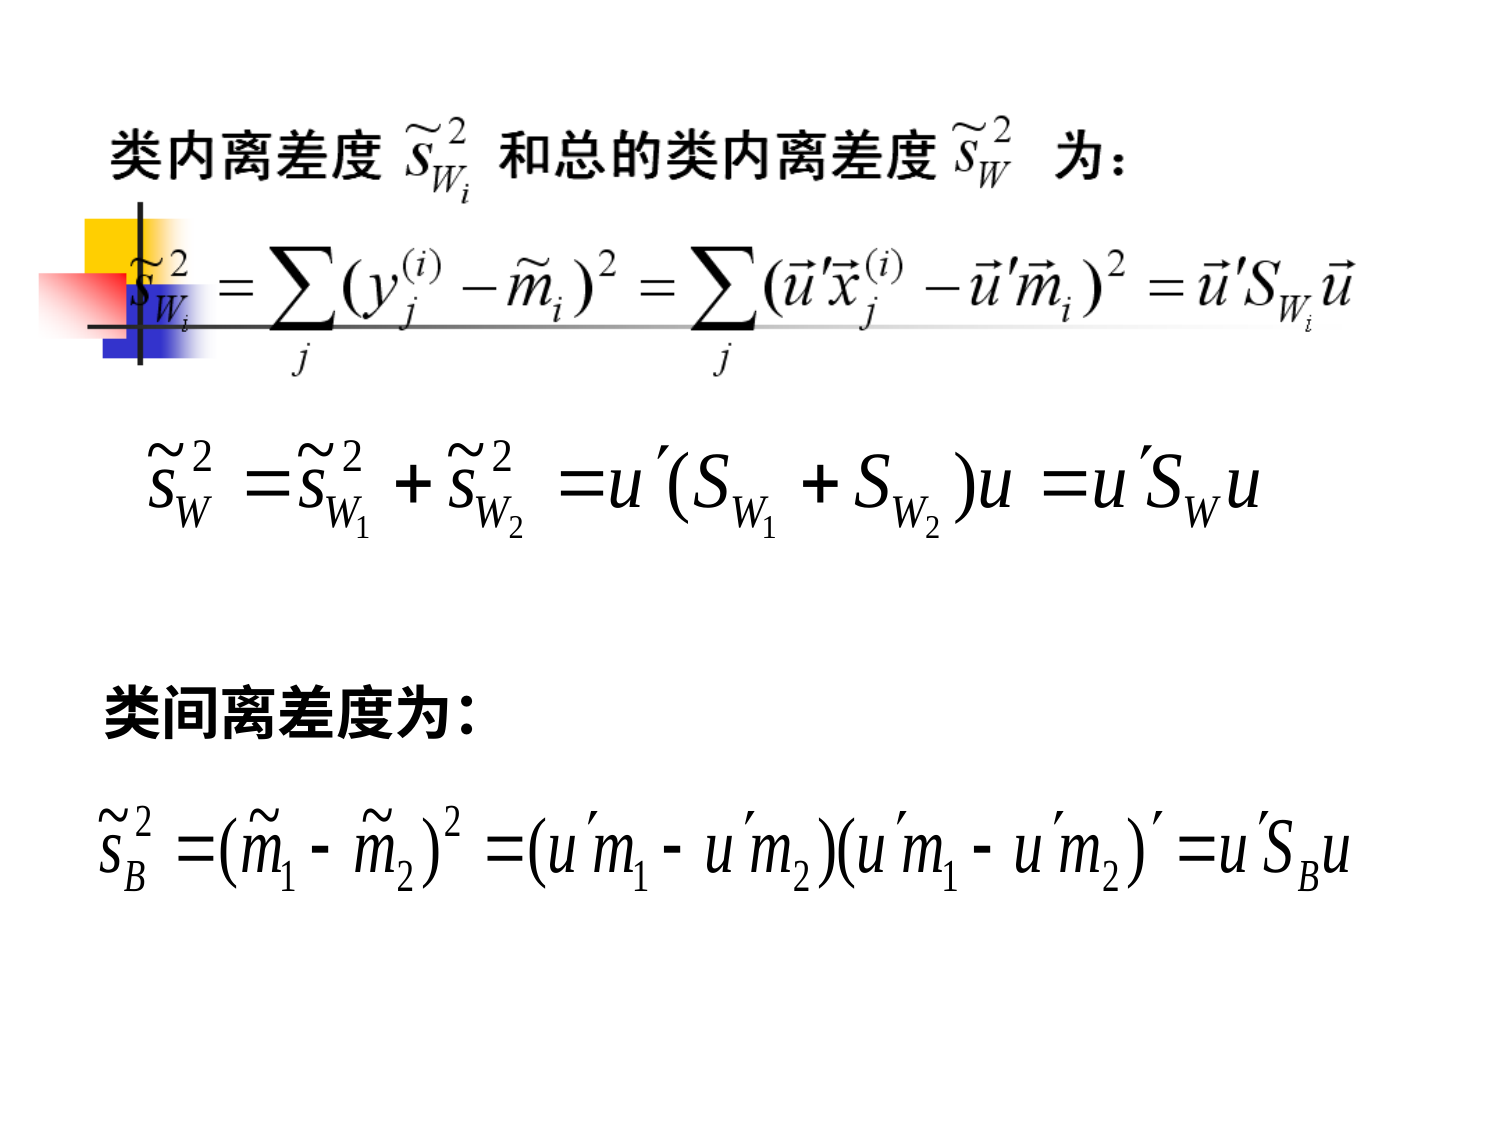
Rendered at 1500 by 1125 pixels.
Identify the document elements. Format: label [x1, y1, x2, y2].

text_box [88, 668, 1369, 906]
picture [31, 99, 1385, 379]
picture [135, 420, 1282, 555]
